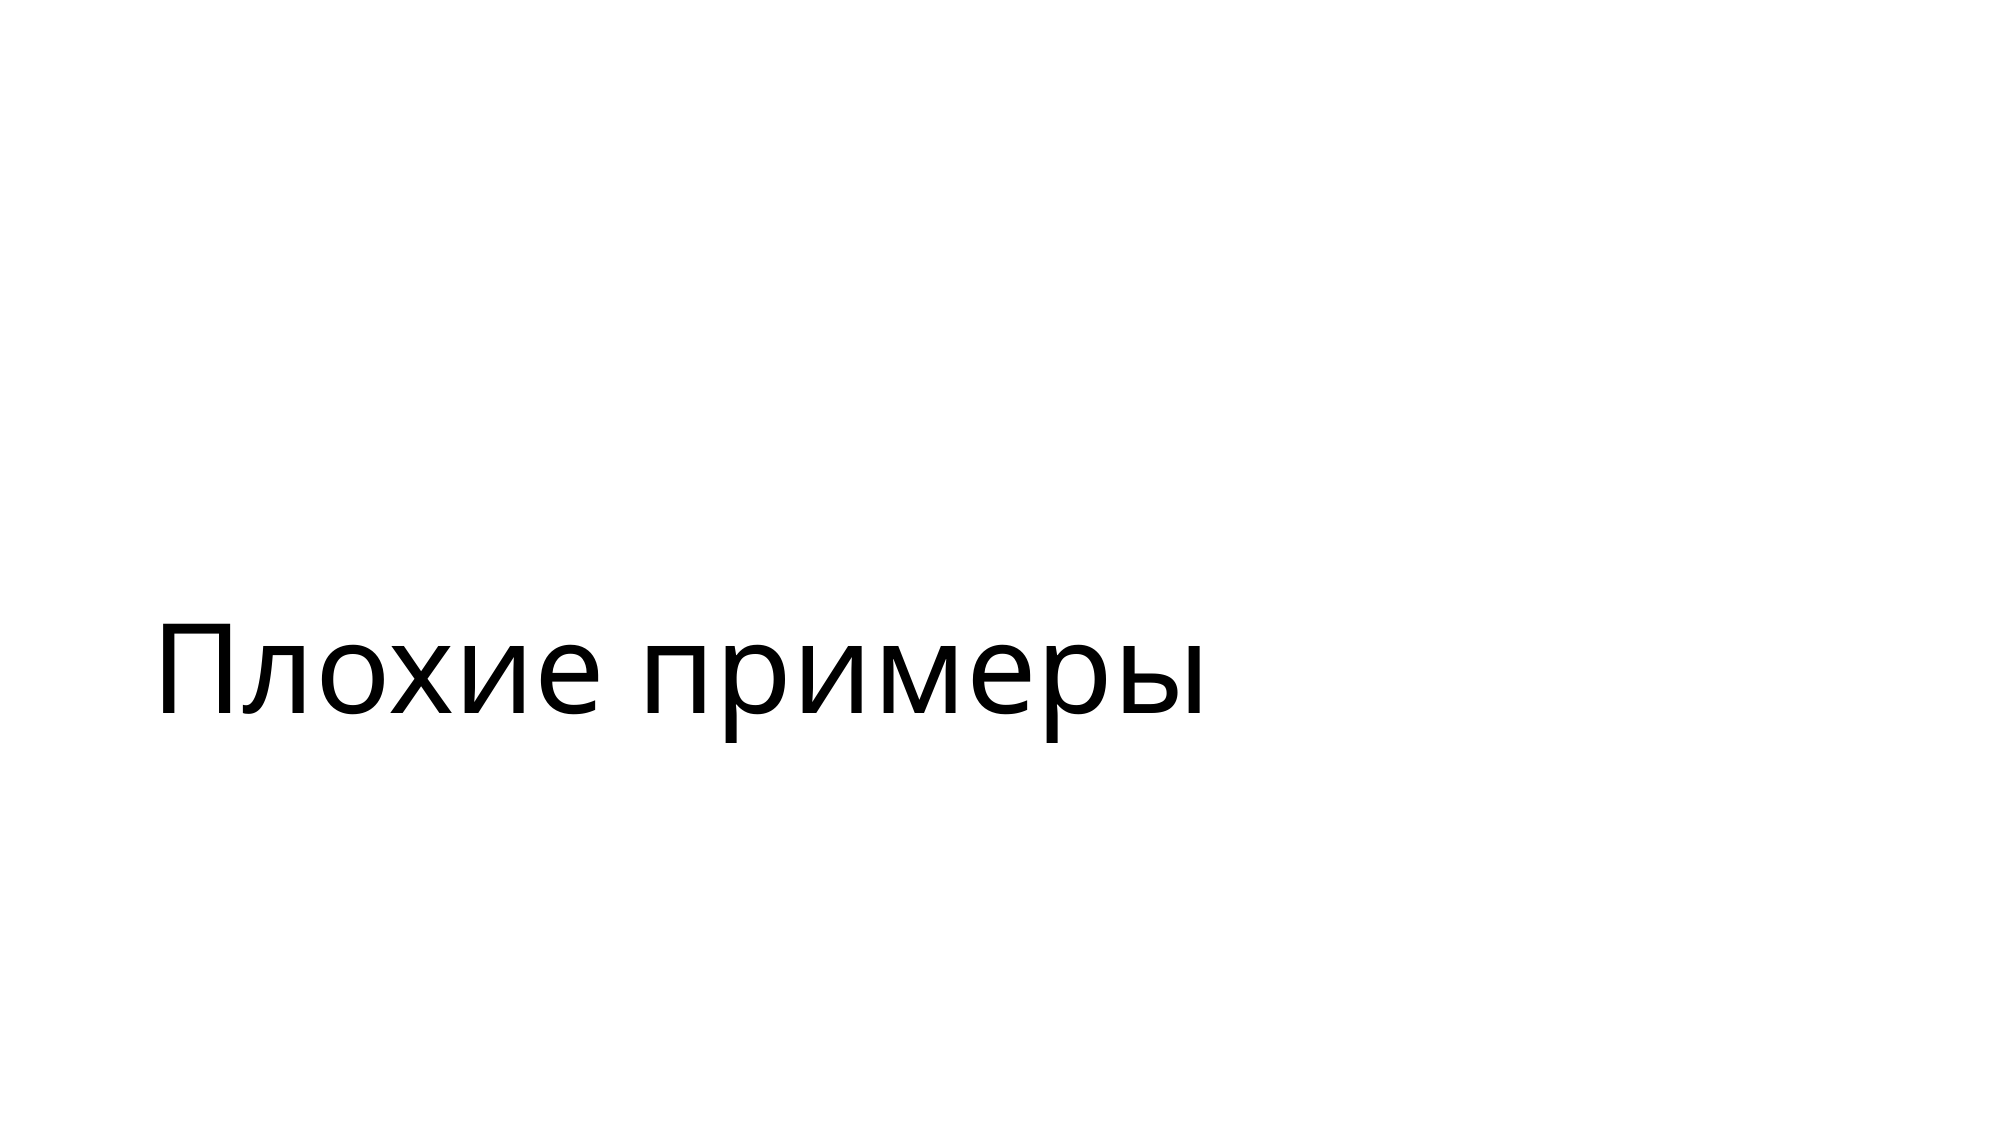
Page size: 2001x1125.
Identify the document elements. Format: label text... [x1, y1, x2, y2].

title Плохие примеры [136, 280, 1862, 749]
